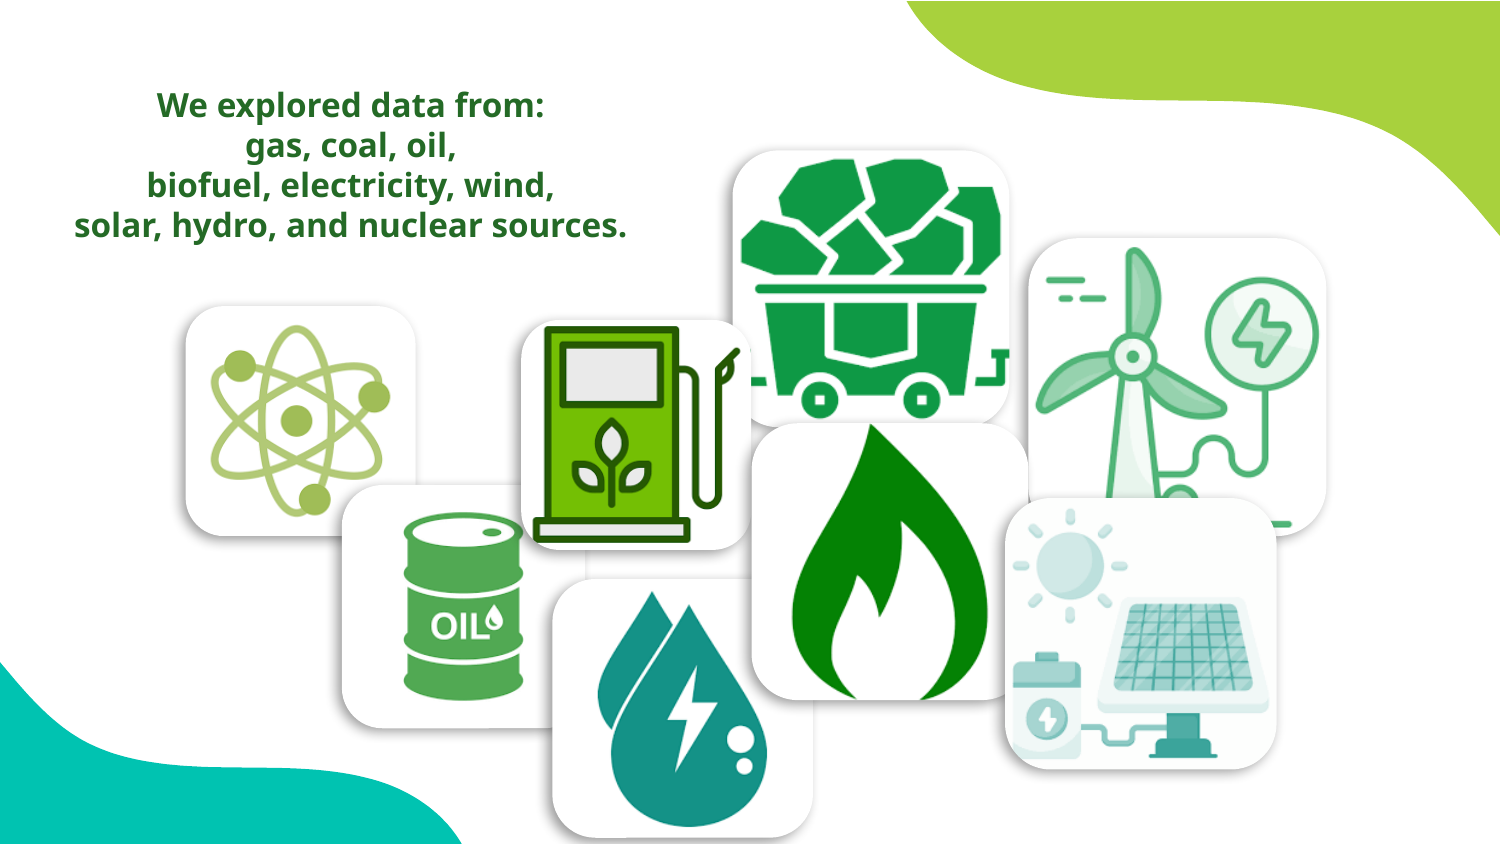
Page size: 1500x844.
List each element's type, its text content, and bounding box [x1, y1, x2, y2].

picture [185, 150, 1327, 838]
text_box We explored data from: gas, coal, oil, biofuel, electricity, wind, solar, hydro, and nuclear sources. [23, 76, 679, 252]
